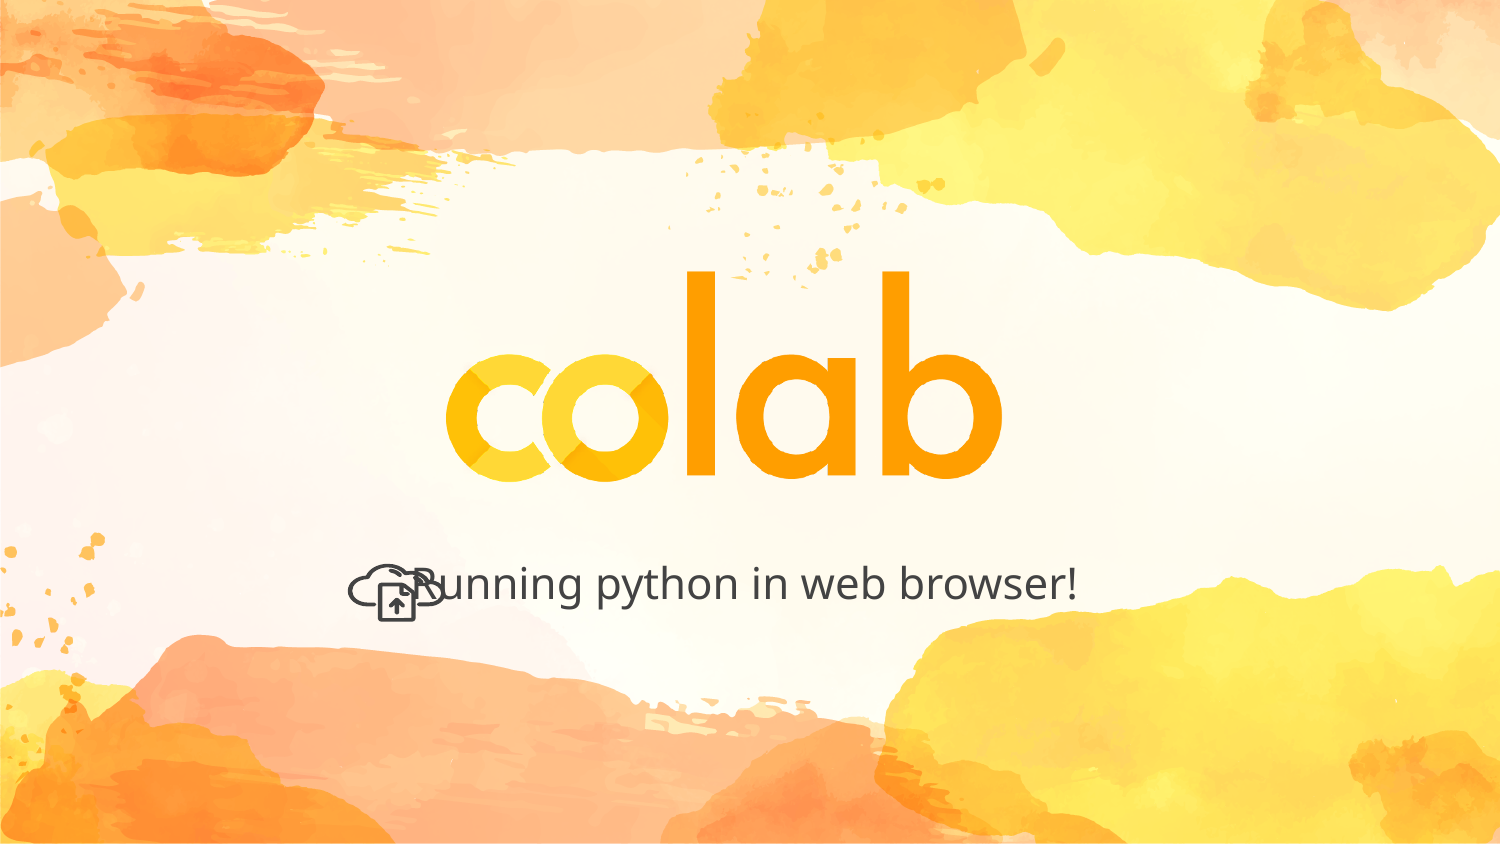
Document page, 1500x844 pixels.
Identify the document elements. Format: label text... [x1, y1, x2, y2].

subtitle Running python in web browser! [193, 540, 1319, 621]
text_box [348, 564, 445, 622]
picture [0, 0, 1500, 844]
